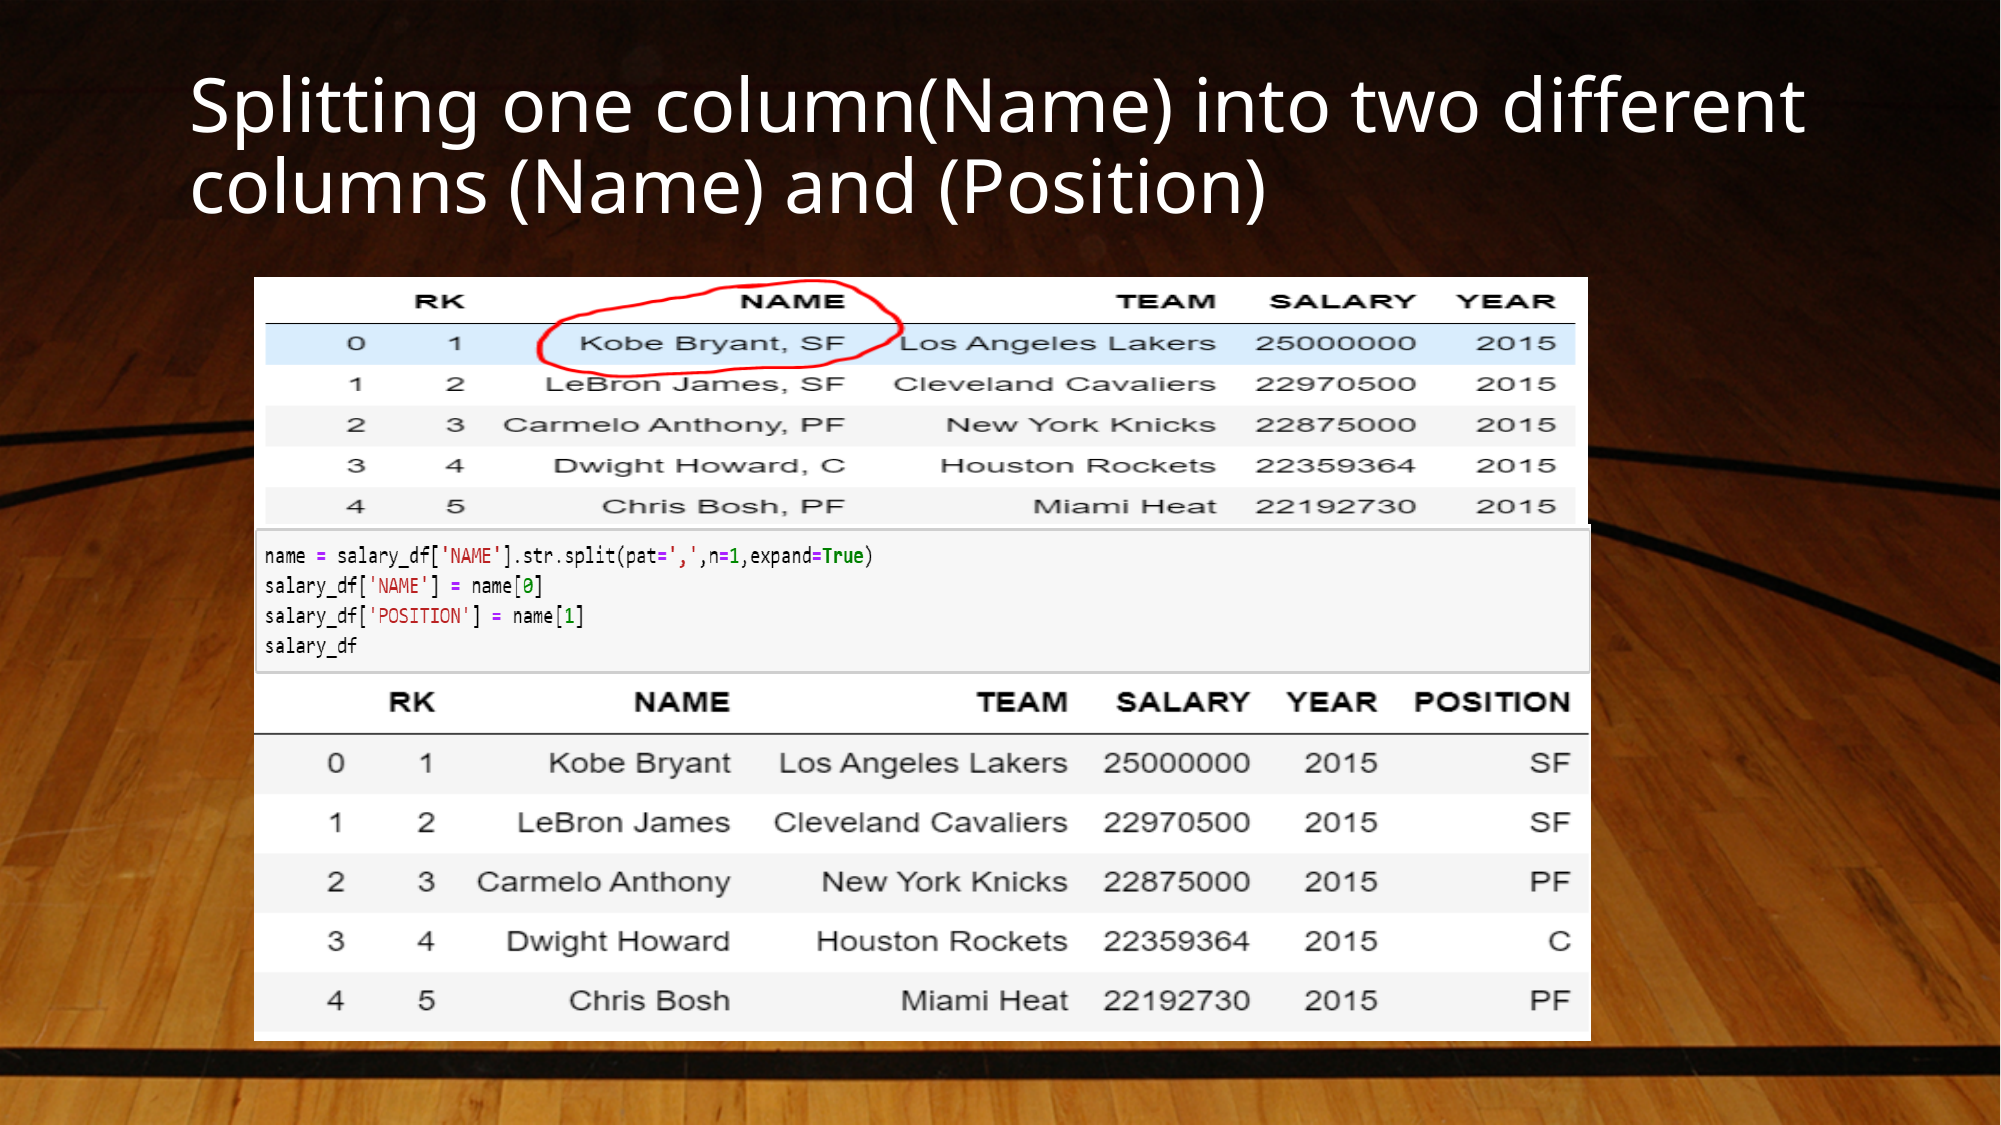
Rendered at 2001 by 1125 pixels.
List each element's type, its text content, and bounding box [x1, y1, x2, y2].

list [254, 277, 1588, 524]
title Splitting one column(Name) into two different columns (Name) and (Position) [174, 50, 1825, 238]
picture [0, 0, 2001, 1125]
